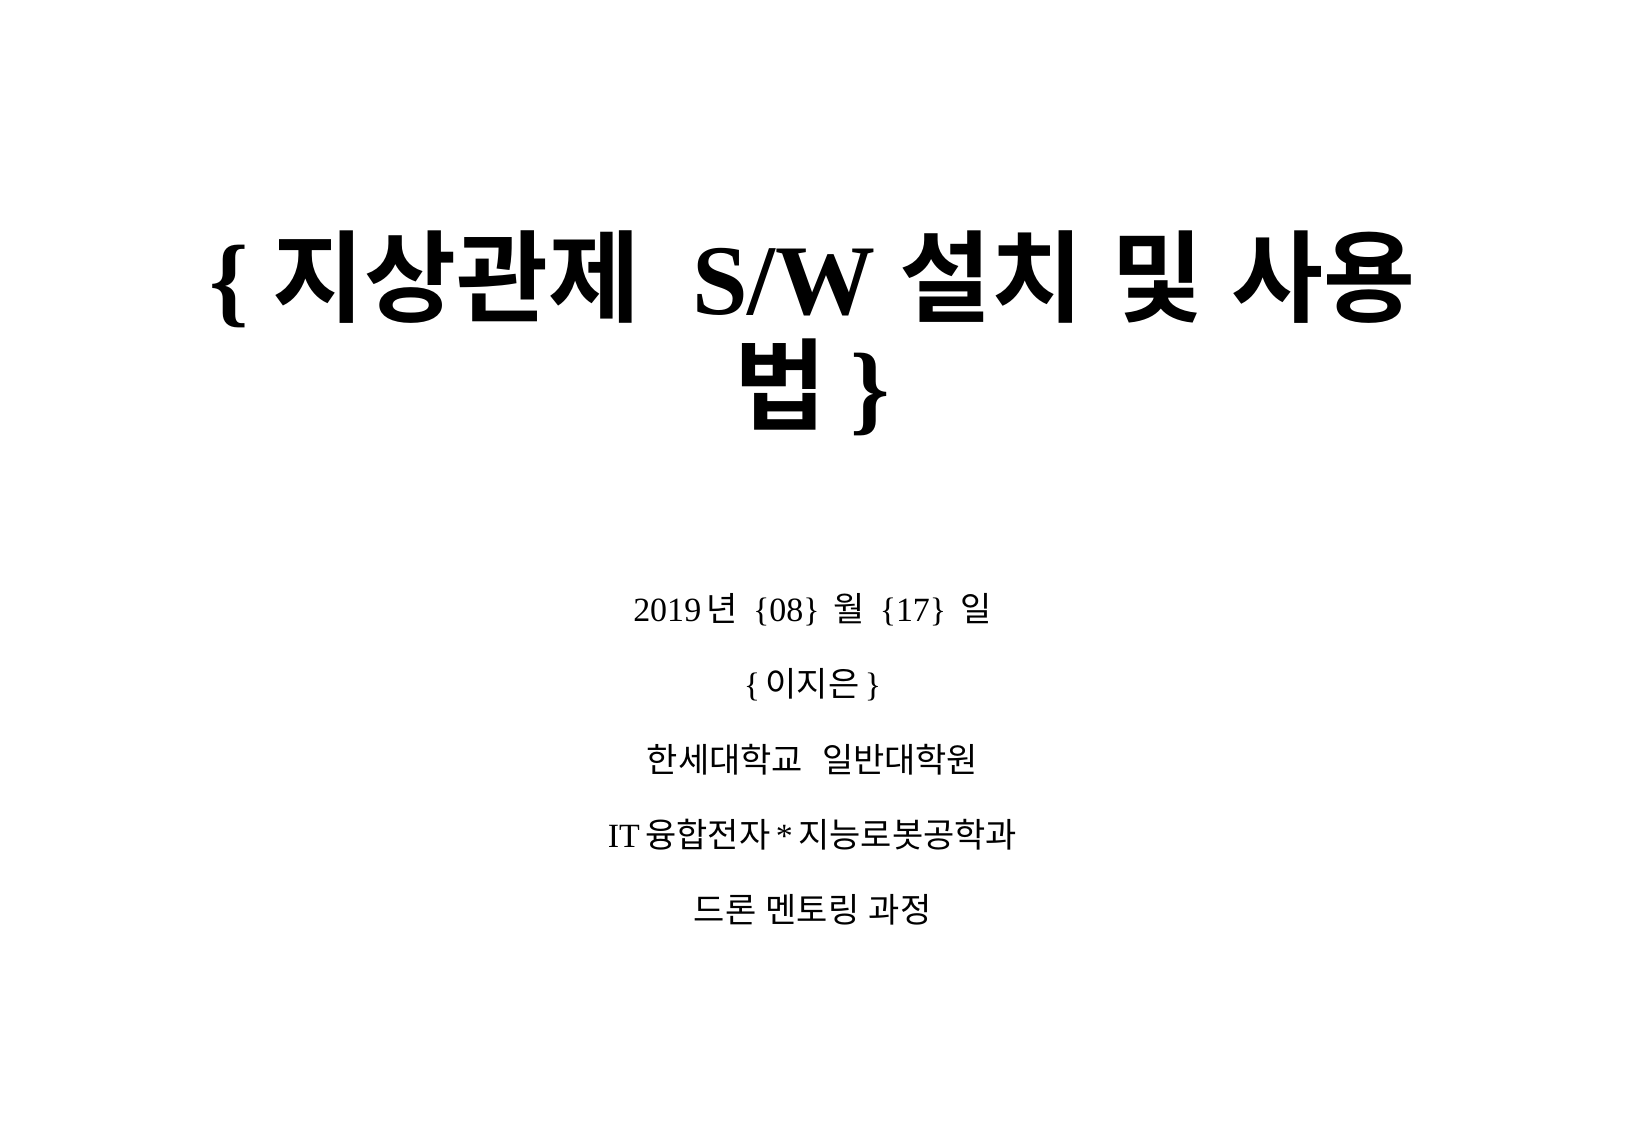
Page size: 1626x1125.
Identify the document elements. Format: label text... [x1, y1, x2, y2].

title {지상관제 S/W설치 및 사용법} [121, 184, 1504, 489]
subtitle 2019년 {08} 월 {17} 일 {이지은} 한세대학교 일반대학원 IT융합전자*지능로봇공학과 드론 멘토링 과정 [203, 559, 1422, 938]
